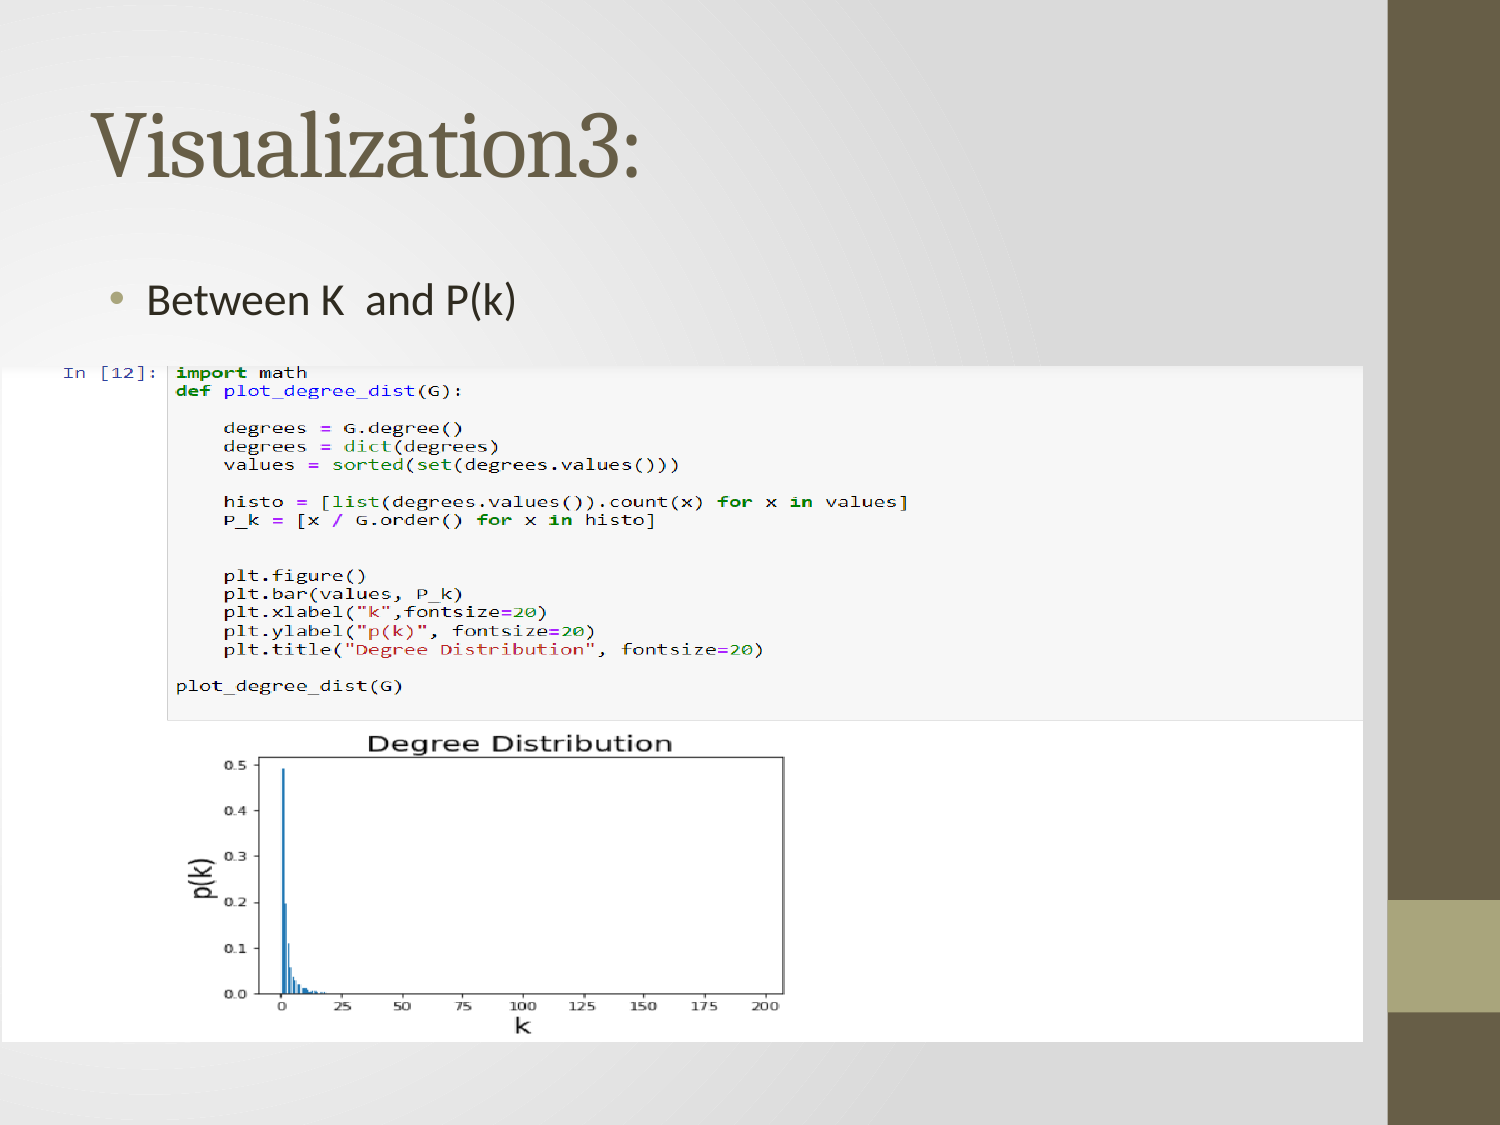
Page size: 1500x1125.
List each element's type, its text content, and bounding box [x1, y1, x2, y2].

list Between K and P(k) [75, 262, 1325, 359]
picture [1, 366, 1364, 1042]
title Visualization3: [75, 45, 1325, 233]
